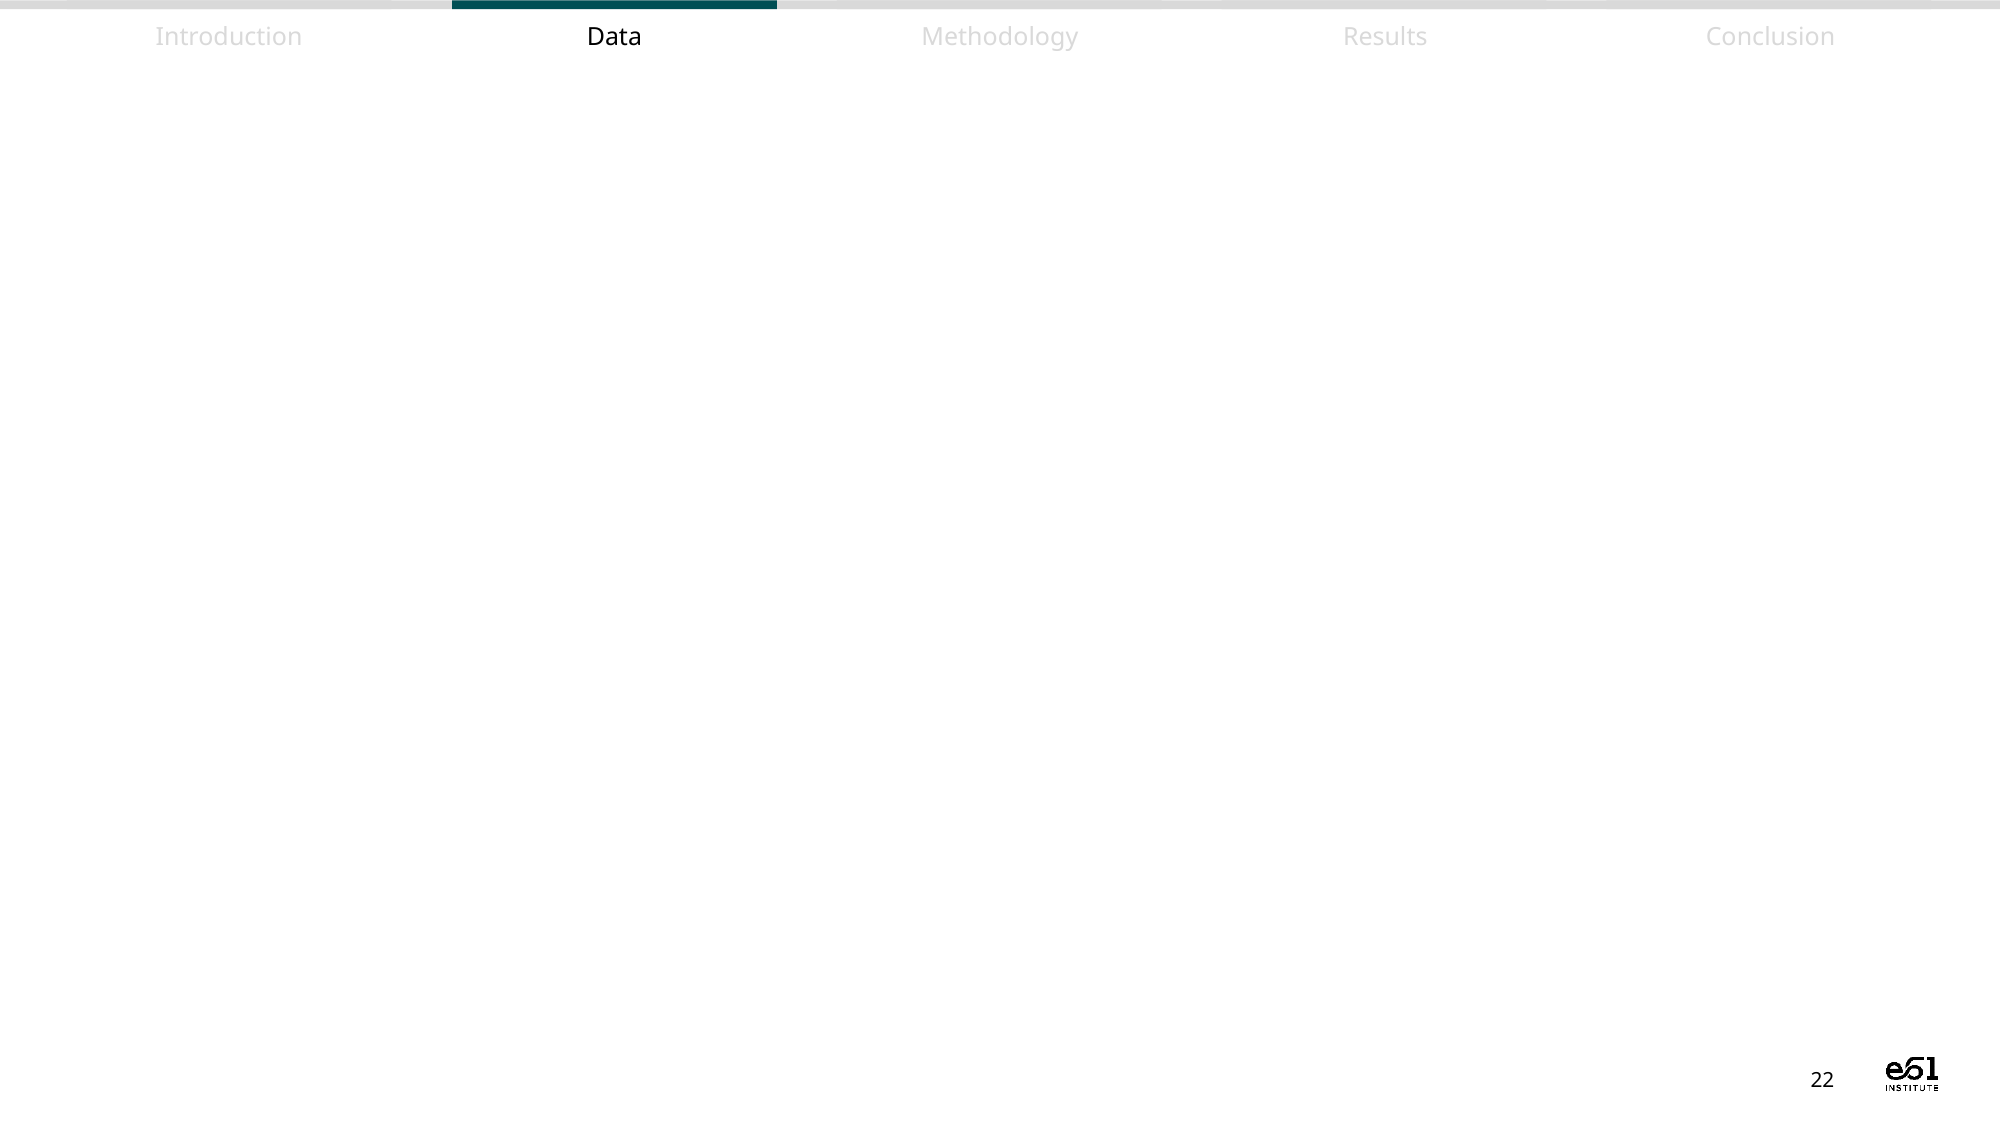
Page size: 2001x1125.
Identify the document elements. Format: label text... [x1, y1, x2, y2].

picture [1883, 1048, 1941, 1096]
slide_number 22 [1795, 1050, 1888, 1095]
